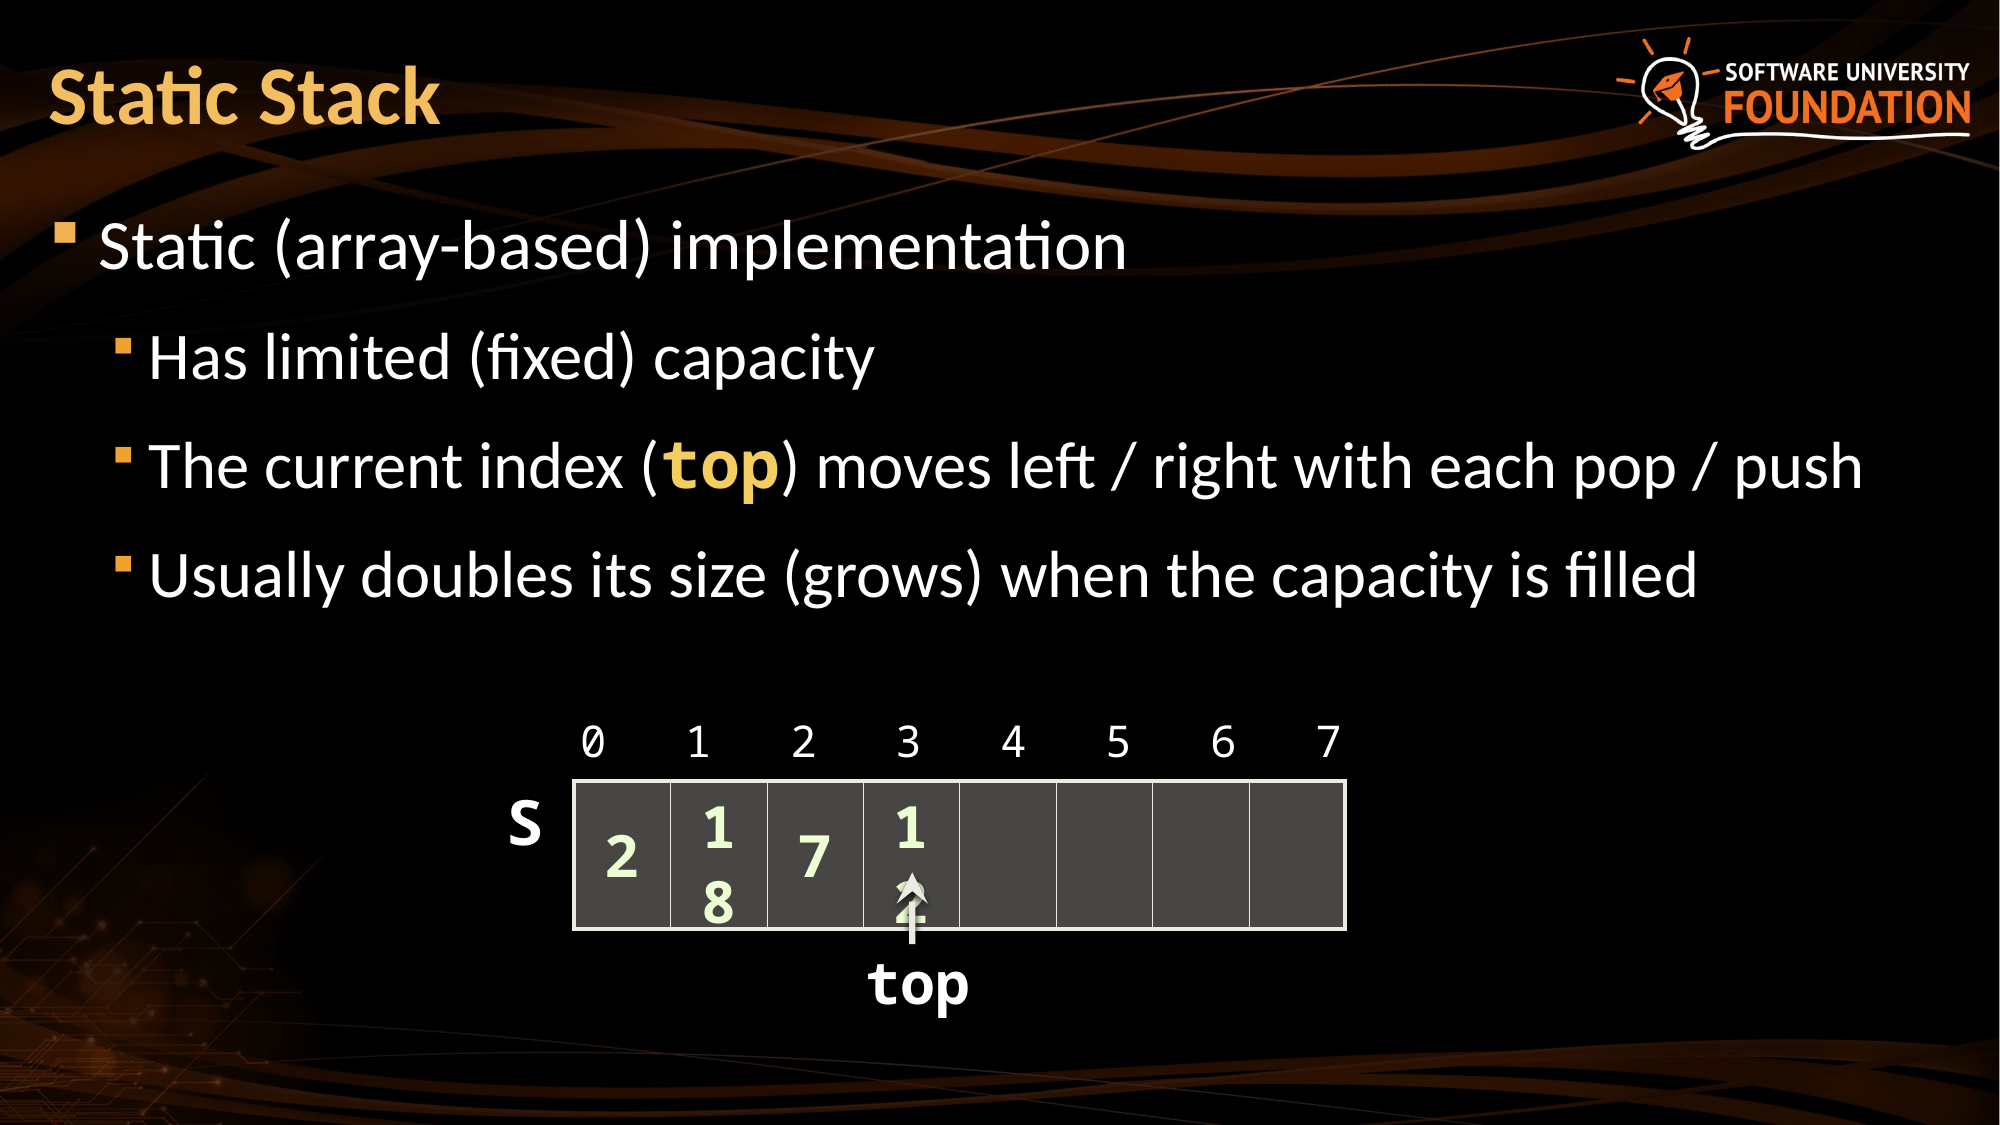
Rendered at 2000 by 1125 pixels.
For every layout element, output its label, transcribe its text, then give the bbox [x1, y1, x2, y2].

text_box S [487, 775, 563, 865]
table_header [1250, 783, 1343, 927]
table_header [1057, 783, 1152, 927]
table_header 7 [768, 783, 863, 927]
text_box [901, 872, 923, 894]
table_header 2 [576, 783, 670, 927]
text_box top [850, 939, 986, 1024]
title Static Stack [30, 6, 1602, 189]
table_header [960, 783, 1056, 927]
table_header [1153, 783, 1249, 927]
picture [0, 0, 2000, 1125]
table_header 18 [671, 783, 767, 927]
text_box 0 1 2 3 4 5 6 7 [565, 706, 1357, 774]
list Static (array-based) implementation Has limited (fixed) capacity The current index (top) moves left / right with each pop / push Usually doubles its size (grows) when the capacity is filled [31, 188, 1968, 1103]
table_header 12 [864, 783, 959, 927]
